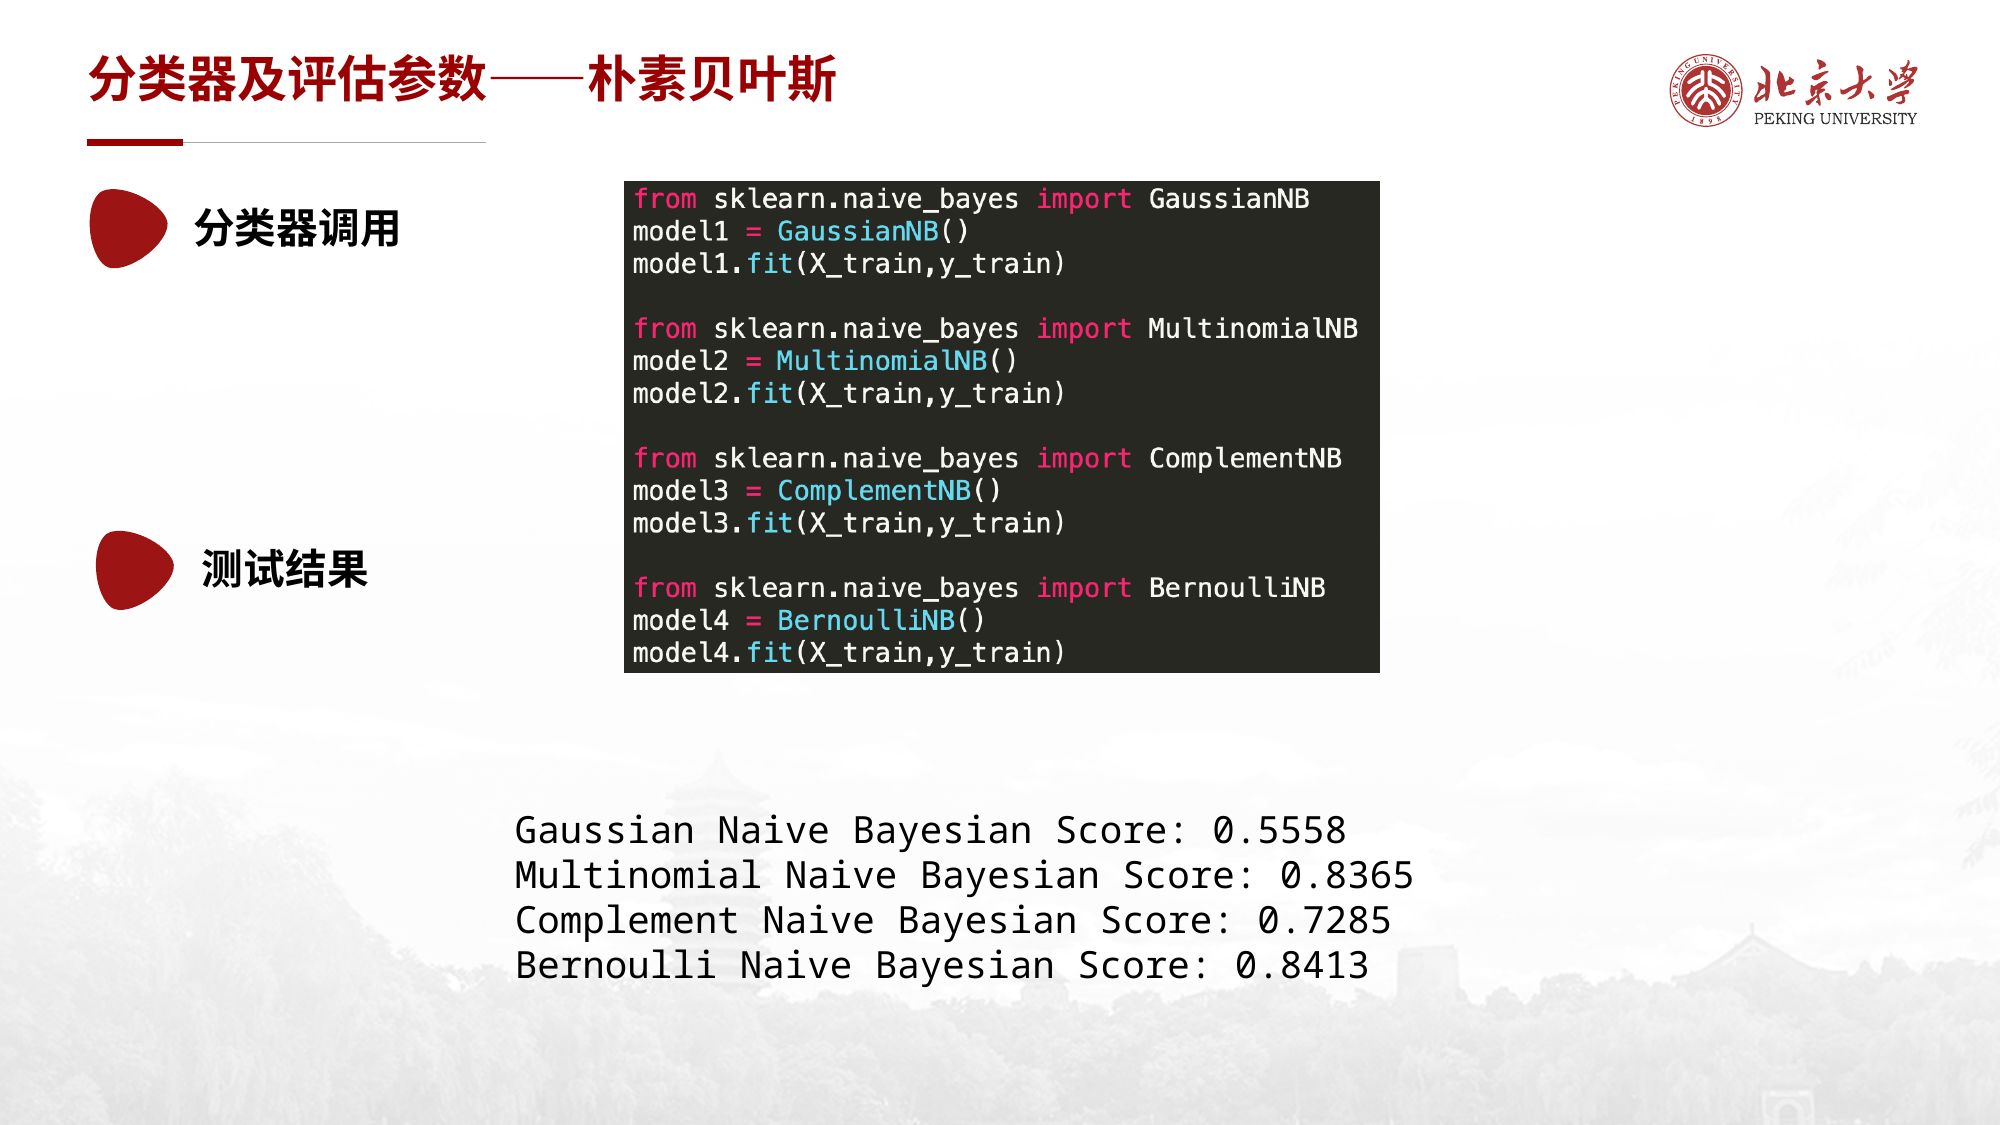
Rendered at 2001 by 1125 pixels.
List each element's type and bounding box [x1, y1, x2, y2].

text_box [1669, 54, 1918, 128]
picture [0, 0, 2000, 1125]
